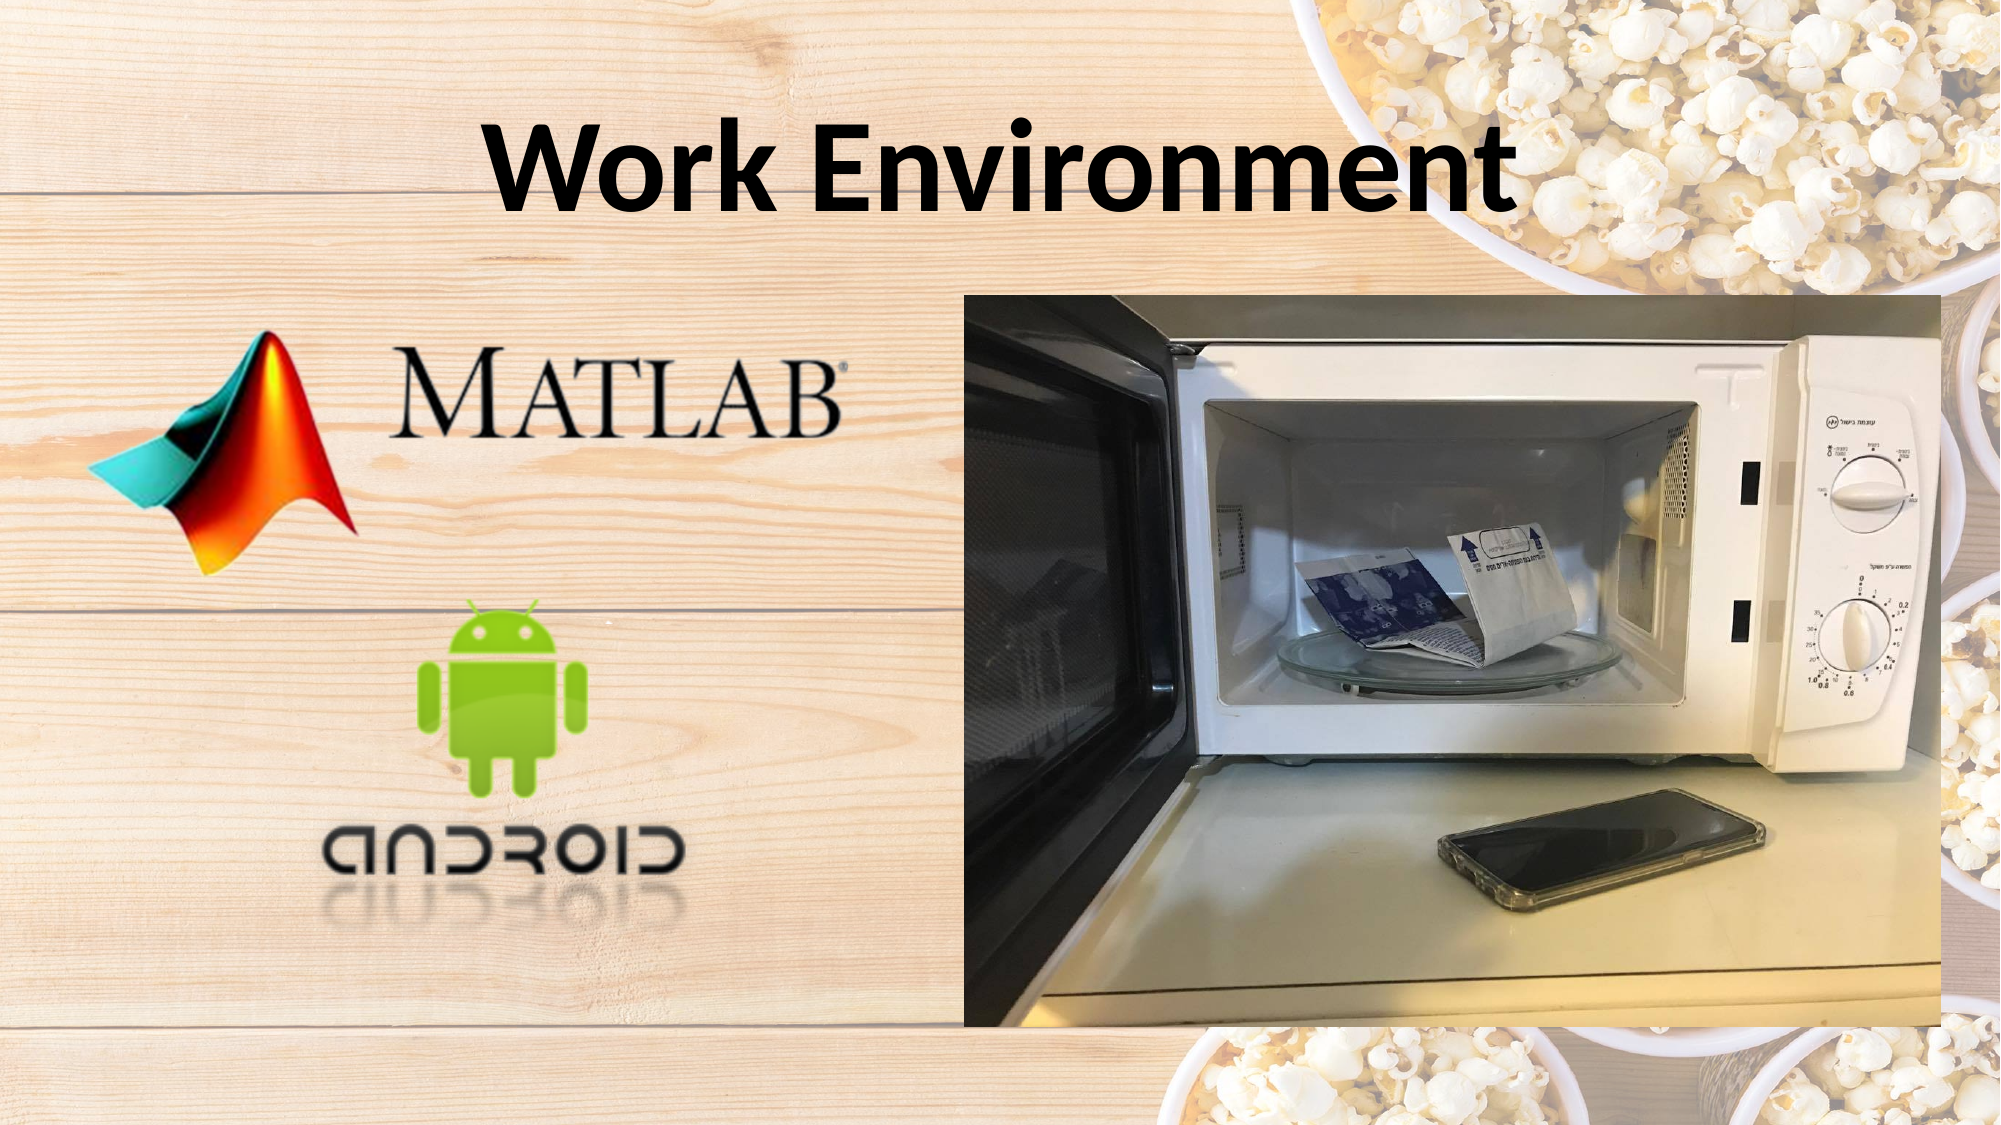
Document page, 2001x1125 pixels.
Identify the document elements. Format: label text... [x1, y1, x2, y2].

picture [964, 295, 1941, 1027]
title Work Environment [137, 59, 1863, 278]
picture [56, 286, 946, 970]
